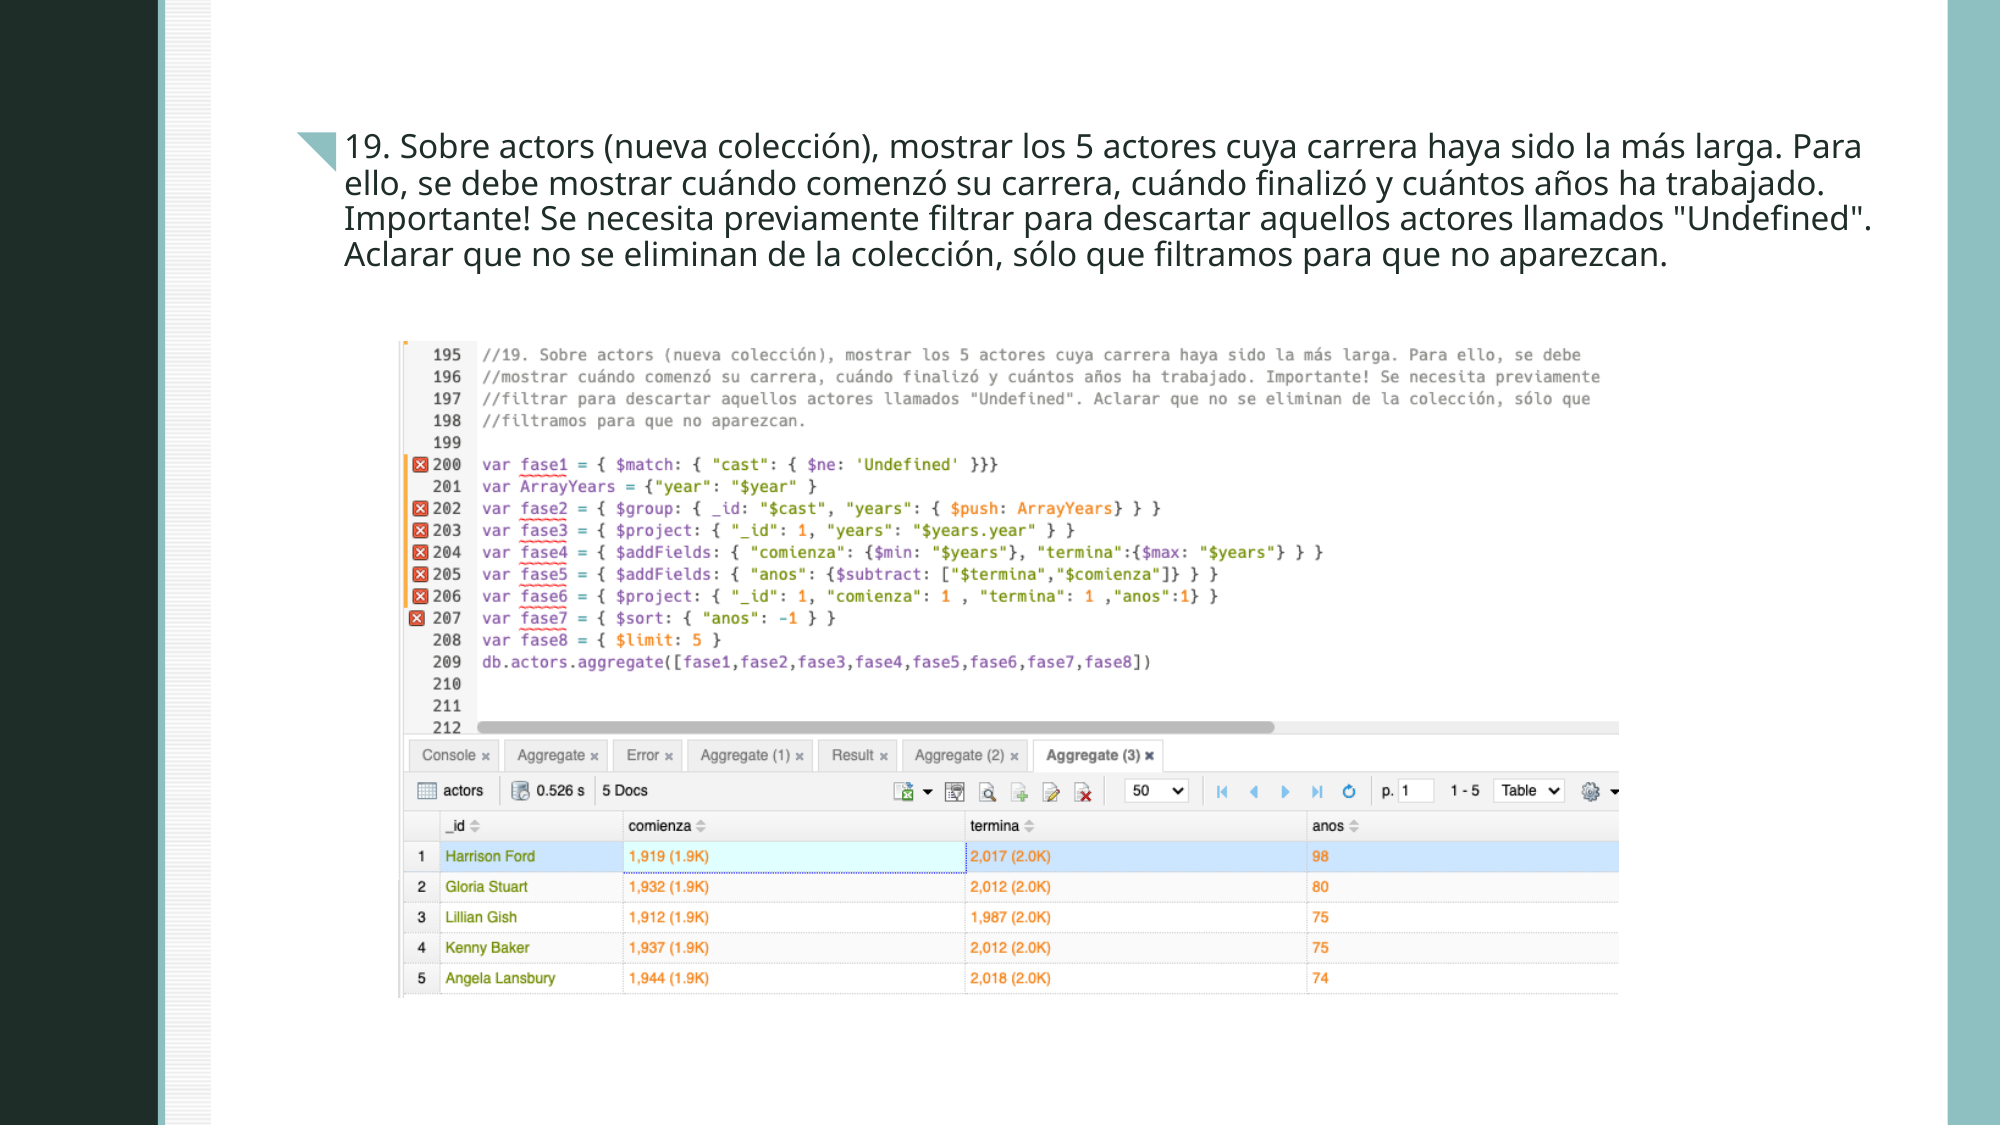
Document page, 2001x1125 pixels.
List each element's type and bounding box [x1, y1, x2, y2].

list [397, 341, 1619, 999]
picture [0, 0, 2000, 1125]
